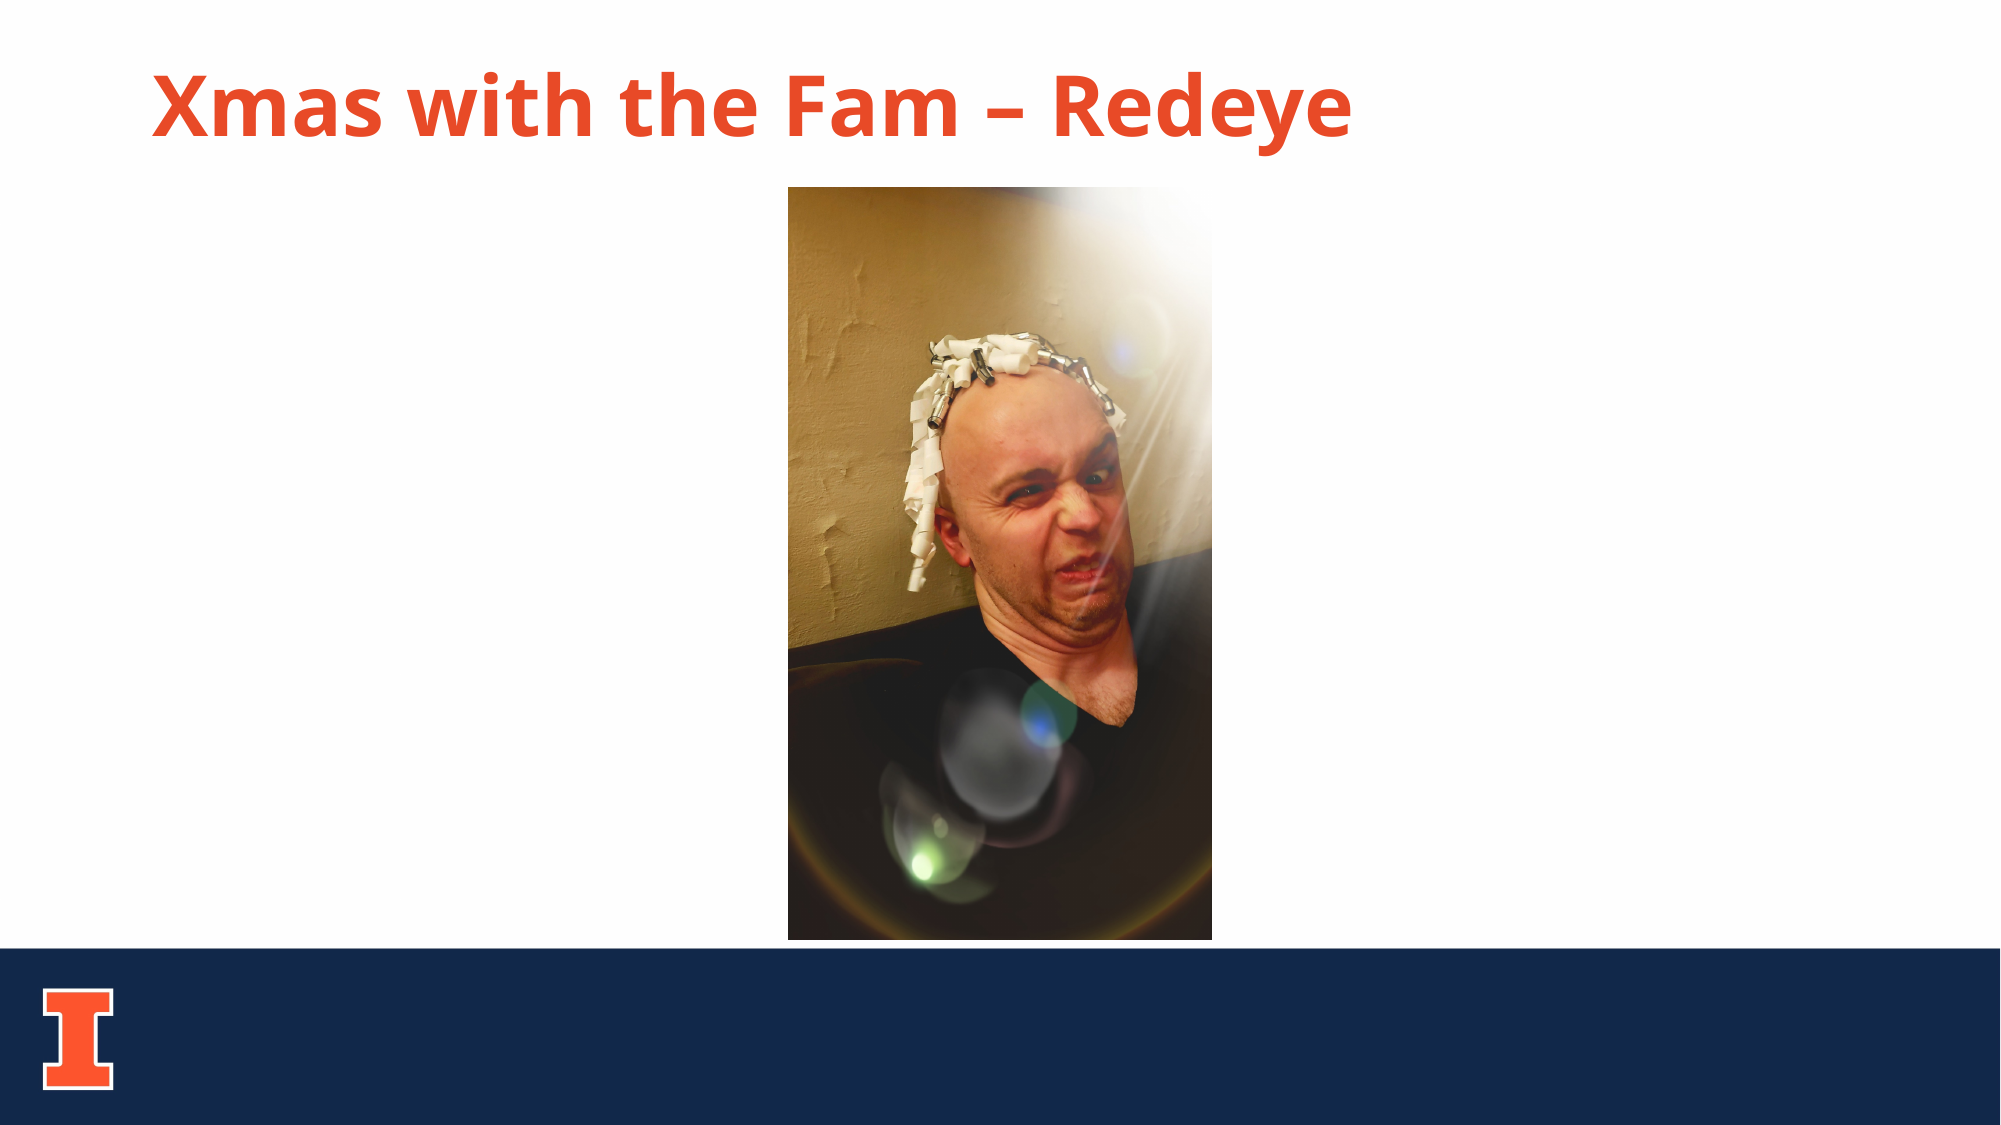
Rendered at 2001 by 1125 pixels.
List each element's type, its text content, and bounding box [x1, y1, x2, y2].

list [788, 187, 1212, 940]
picture [0, 0, 2001, 1125]
title Xmas with the Fam – Redeye [137, 56, 1863, 163]
